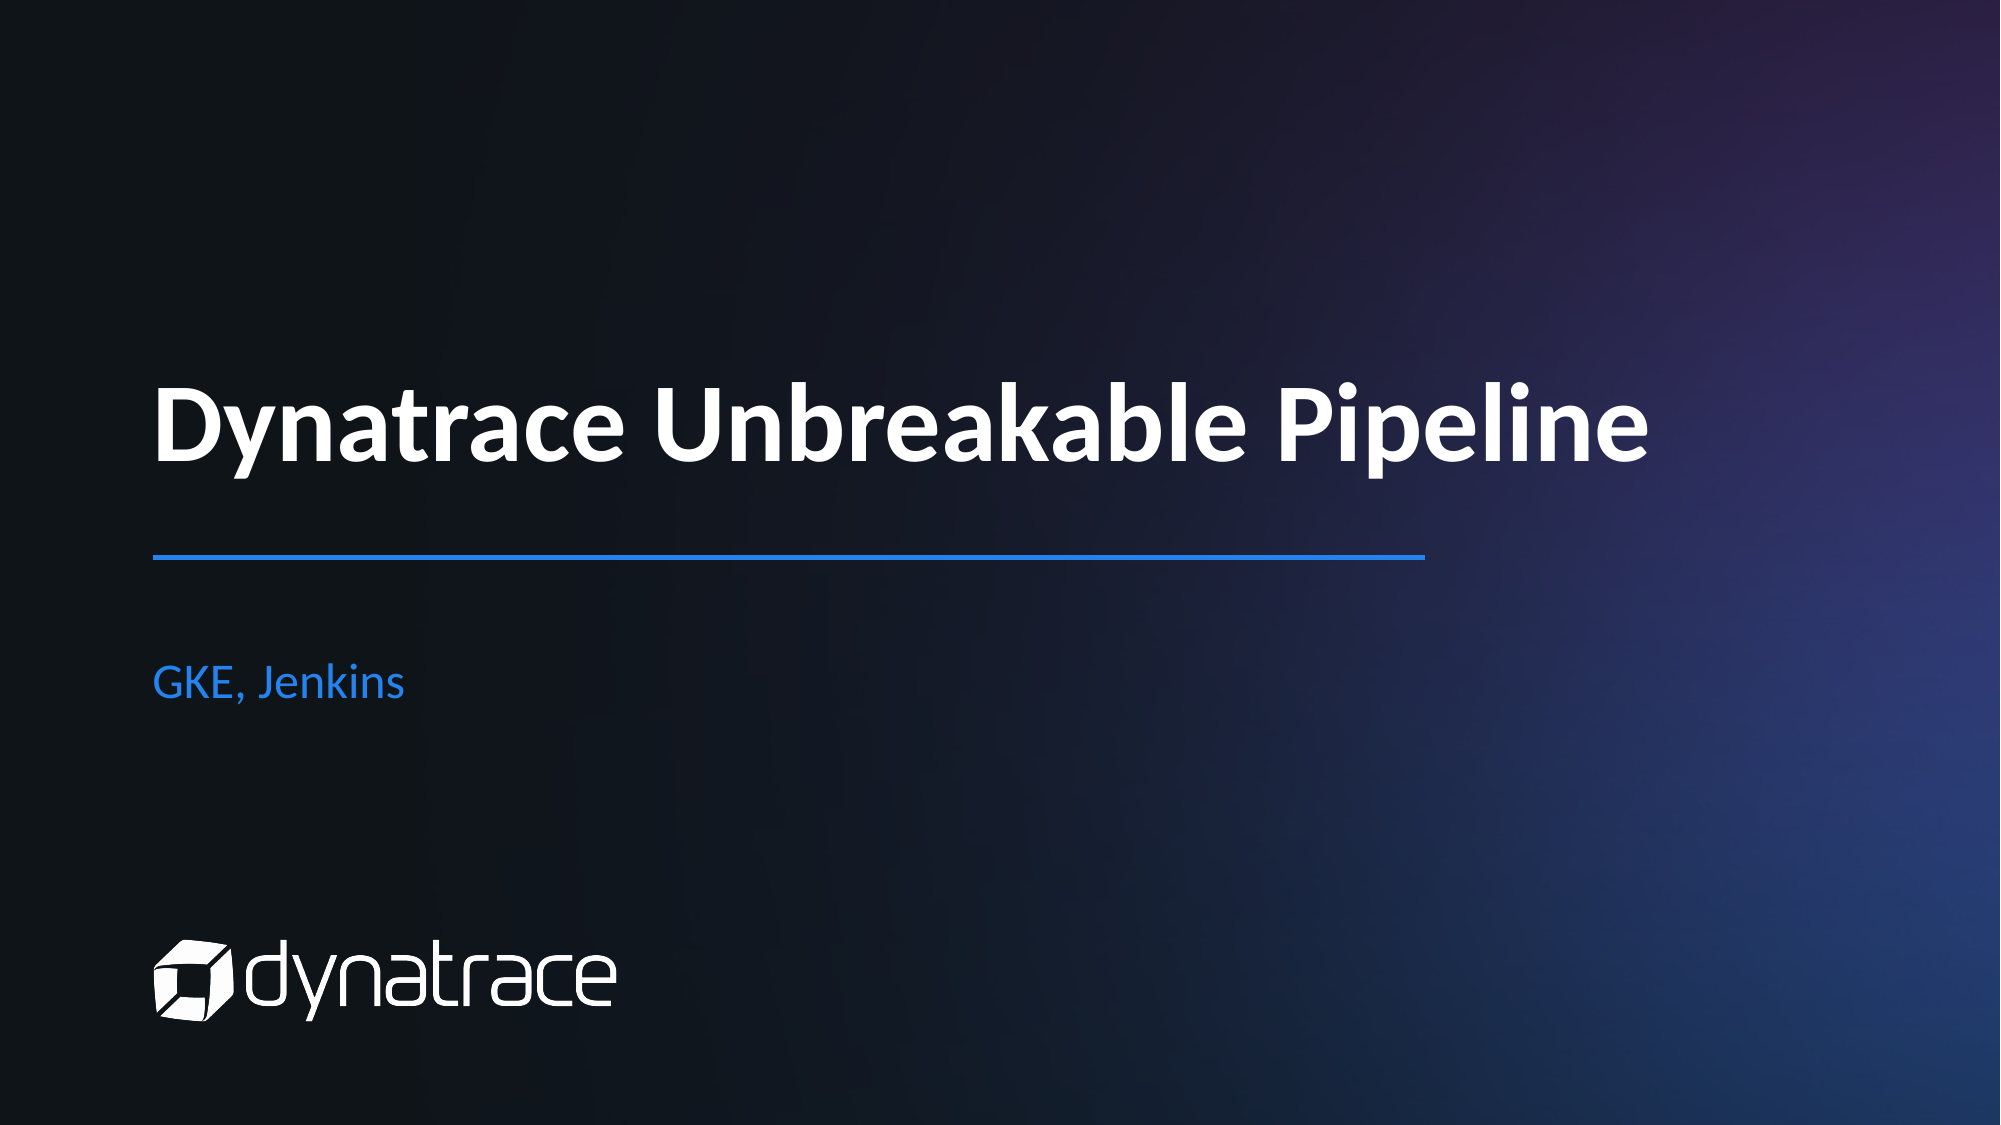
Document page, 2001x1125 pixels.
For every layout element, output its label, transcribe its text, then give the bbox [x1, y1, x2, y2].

subtitle GKE, Jenkins [137, 648, 1446, 793]
title Dynatrace Unbreakable Pipeline [137, 175, 1708, 492]
picture [153, 0, 2000, 1125]
